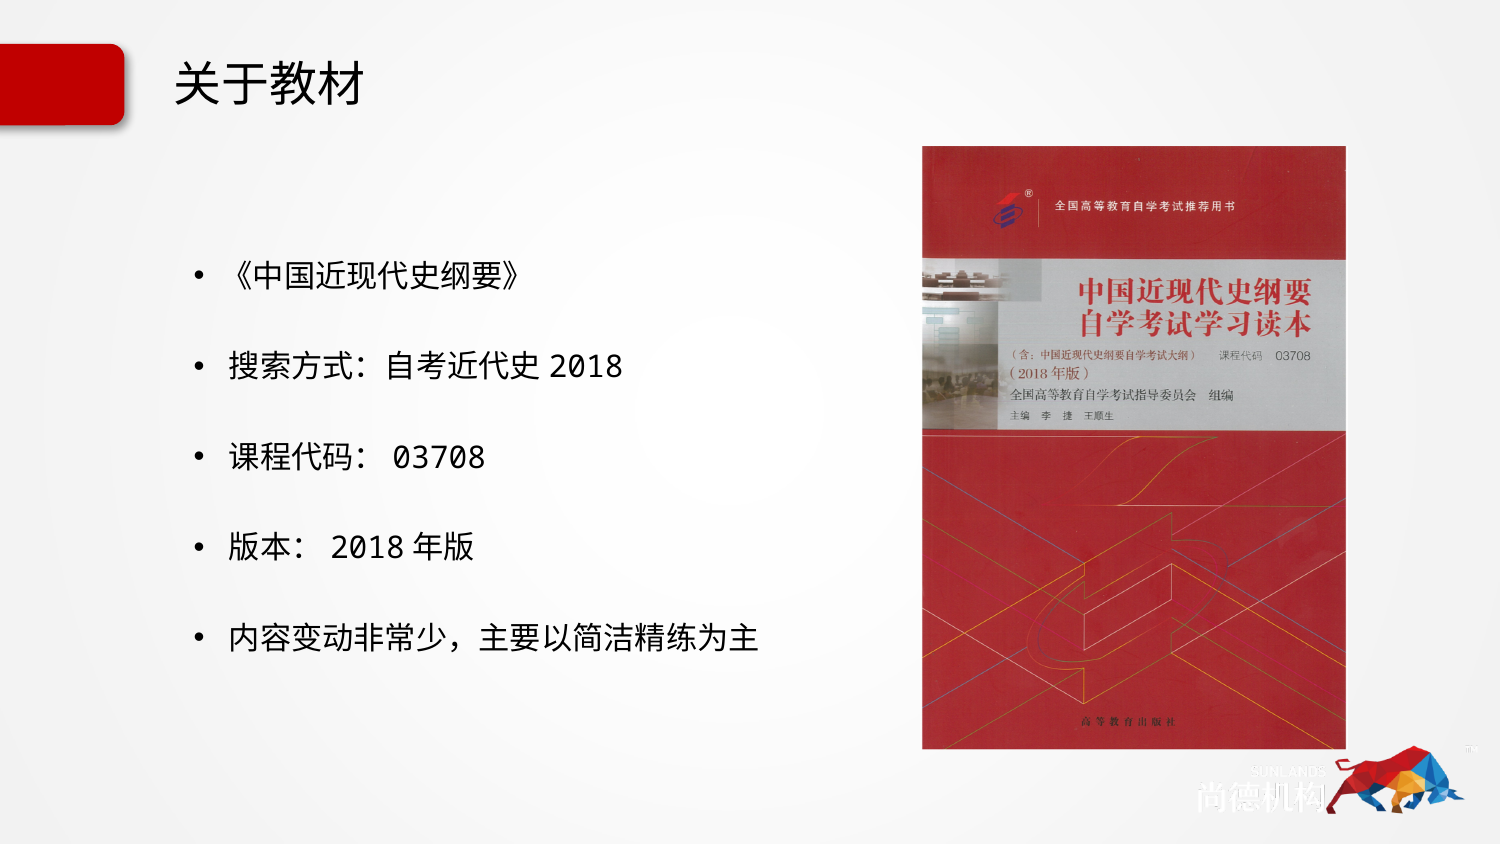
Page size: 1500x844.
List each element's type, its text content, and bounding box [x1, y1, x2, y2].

title 关于教材 [158, 52, 1304, 120]
picture [0, 0, 1500, 844]
list 《中国近现代史纲要》 搜索方式：自考近代史2018 课程代码：03708 版本：2018年版 内容变动非常少，主要以简洁精练为主 [178, 211, 919, 685]
